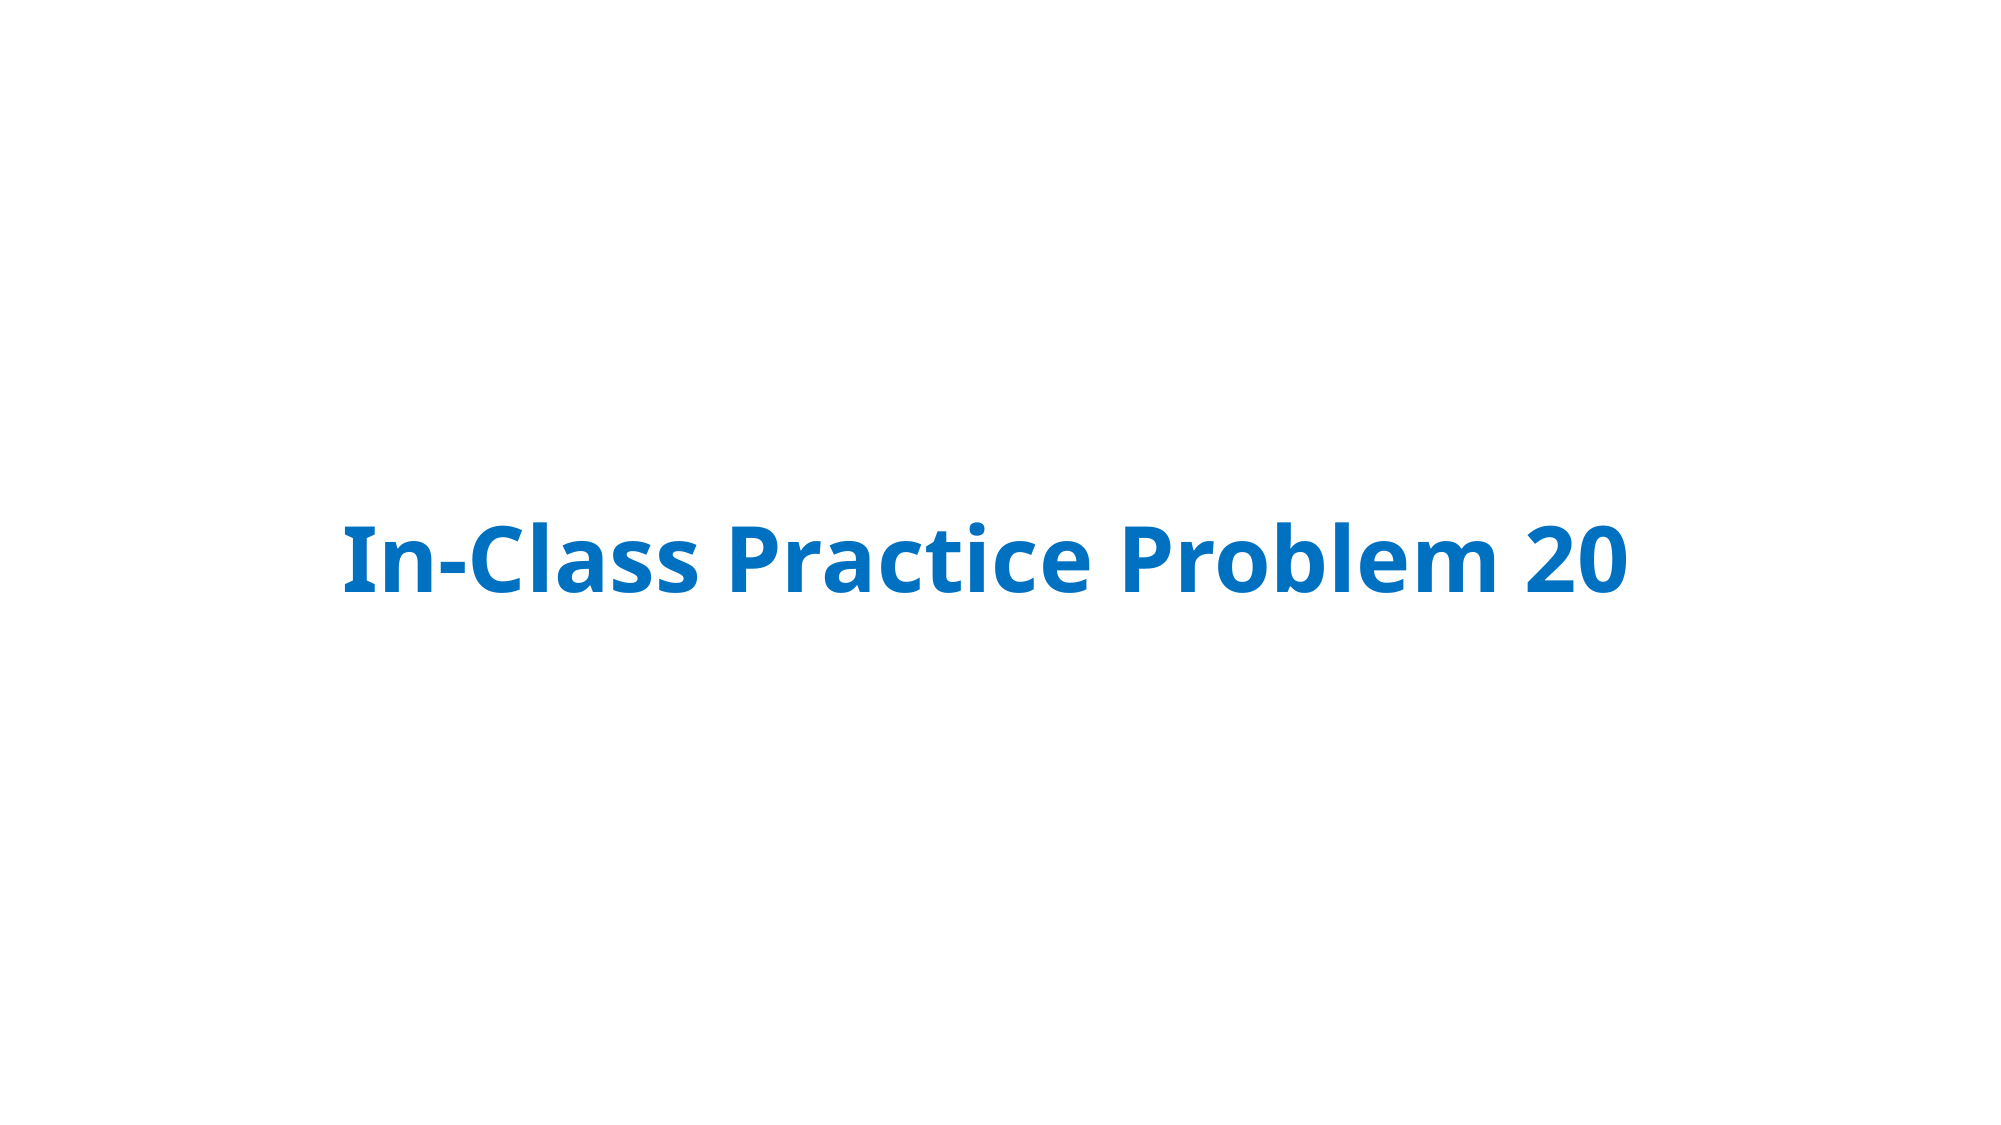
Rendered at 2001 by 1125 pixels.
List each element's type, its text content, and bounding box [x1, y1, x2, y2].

title In-Class Practice Problem 20 [124, 453, 1850, 672]
